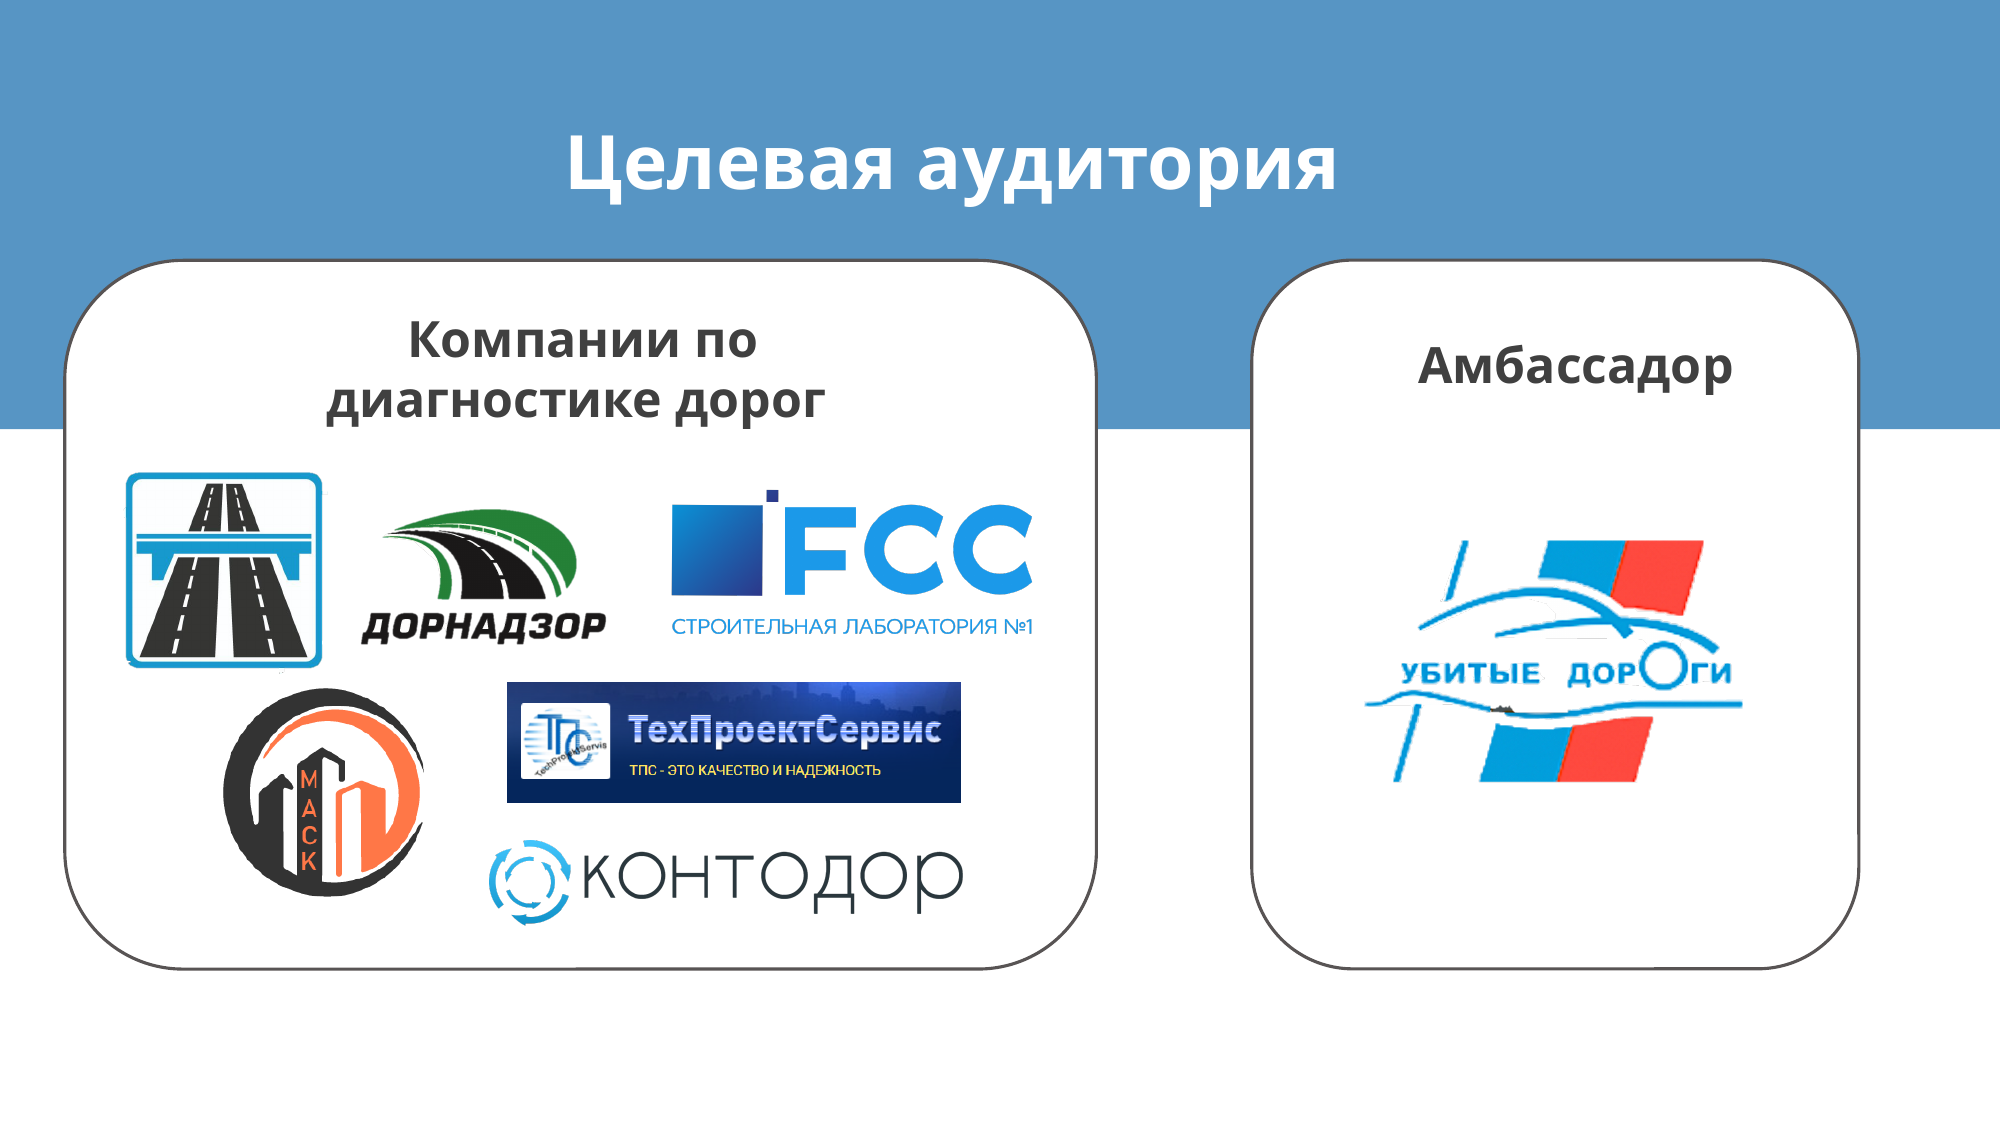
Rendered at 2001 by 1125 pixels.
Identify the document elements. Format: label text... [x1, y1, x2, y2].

text_box [1250, 401, 1860, 970]
picture [1354, 534, 1757, 786]
text_box [63, 259, 1098, 971]
text_box Компании по диагностике дорог [292, 299, 874, 435]
picture [352, 483, 626, 665]
text_box Амбассадор [1075, 325, 2000, 401]
picture [489, 840, 963, 926]
picture [223, 688, 424, 897]
picture [664, 481, 1039, 641]
picture [507, 682, 962, 803]
text_box [1257, 259, 1854, 325]
text_box Целевая аудитория [550, 107, 1450, 213]
picture [119, 466, 328, 675]
text_box [0, 0, 2000, 431]
